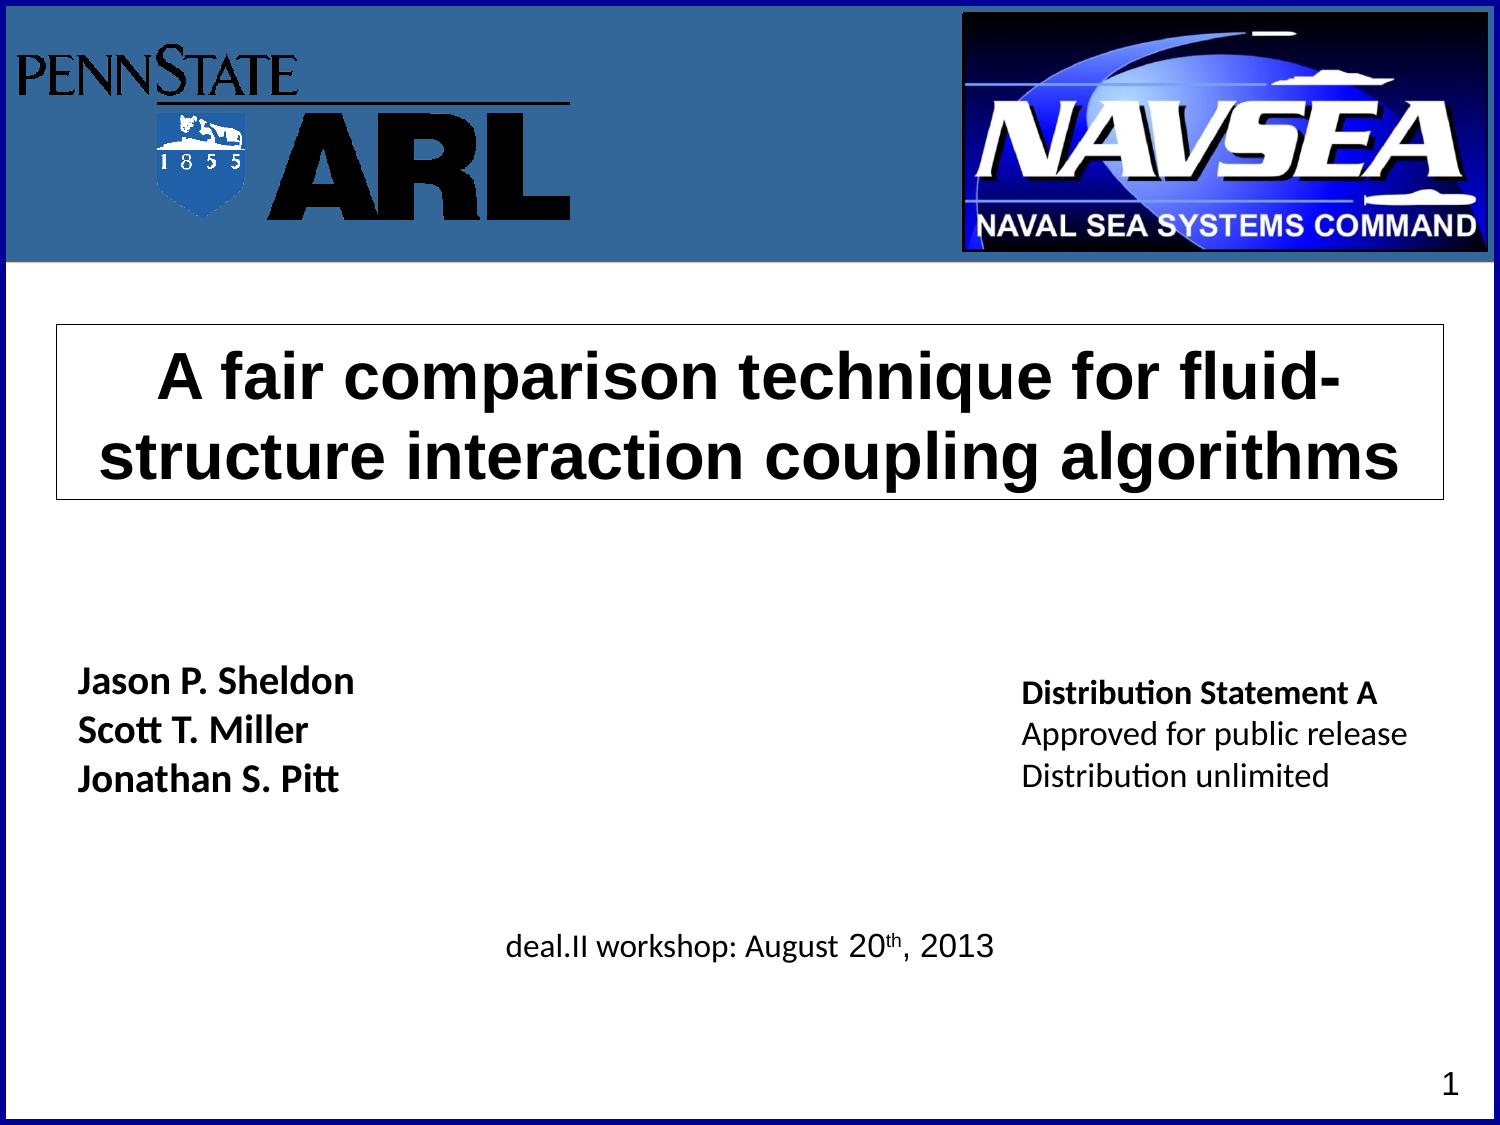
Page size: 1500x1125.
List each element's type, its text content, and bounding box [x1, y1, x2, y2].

subtitle Jason P. Sheldon Scott T. Miller Jonathan S. Pitt [43, 645, 375, 816]
slide_number 1 [1350, 1050, 1475, 1110]
picture [17, 44, 570, 220]
text_box Distribution Statement A Approved for public release Distribution unlimited [987, 662, 1444, 832]
picture [962, 12, 1488, 252]
text_box deal.II workshop: August 20th, 2013 [231, 912, 1269, 975]
title A fair comparison technique for fluid-structure interaction coupling algorithms [56, 324, 1444, 500]
